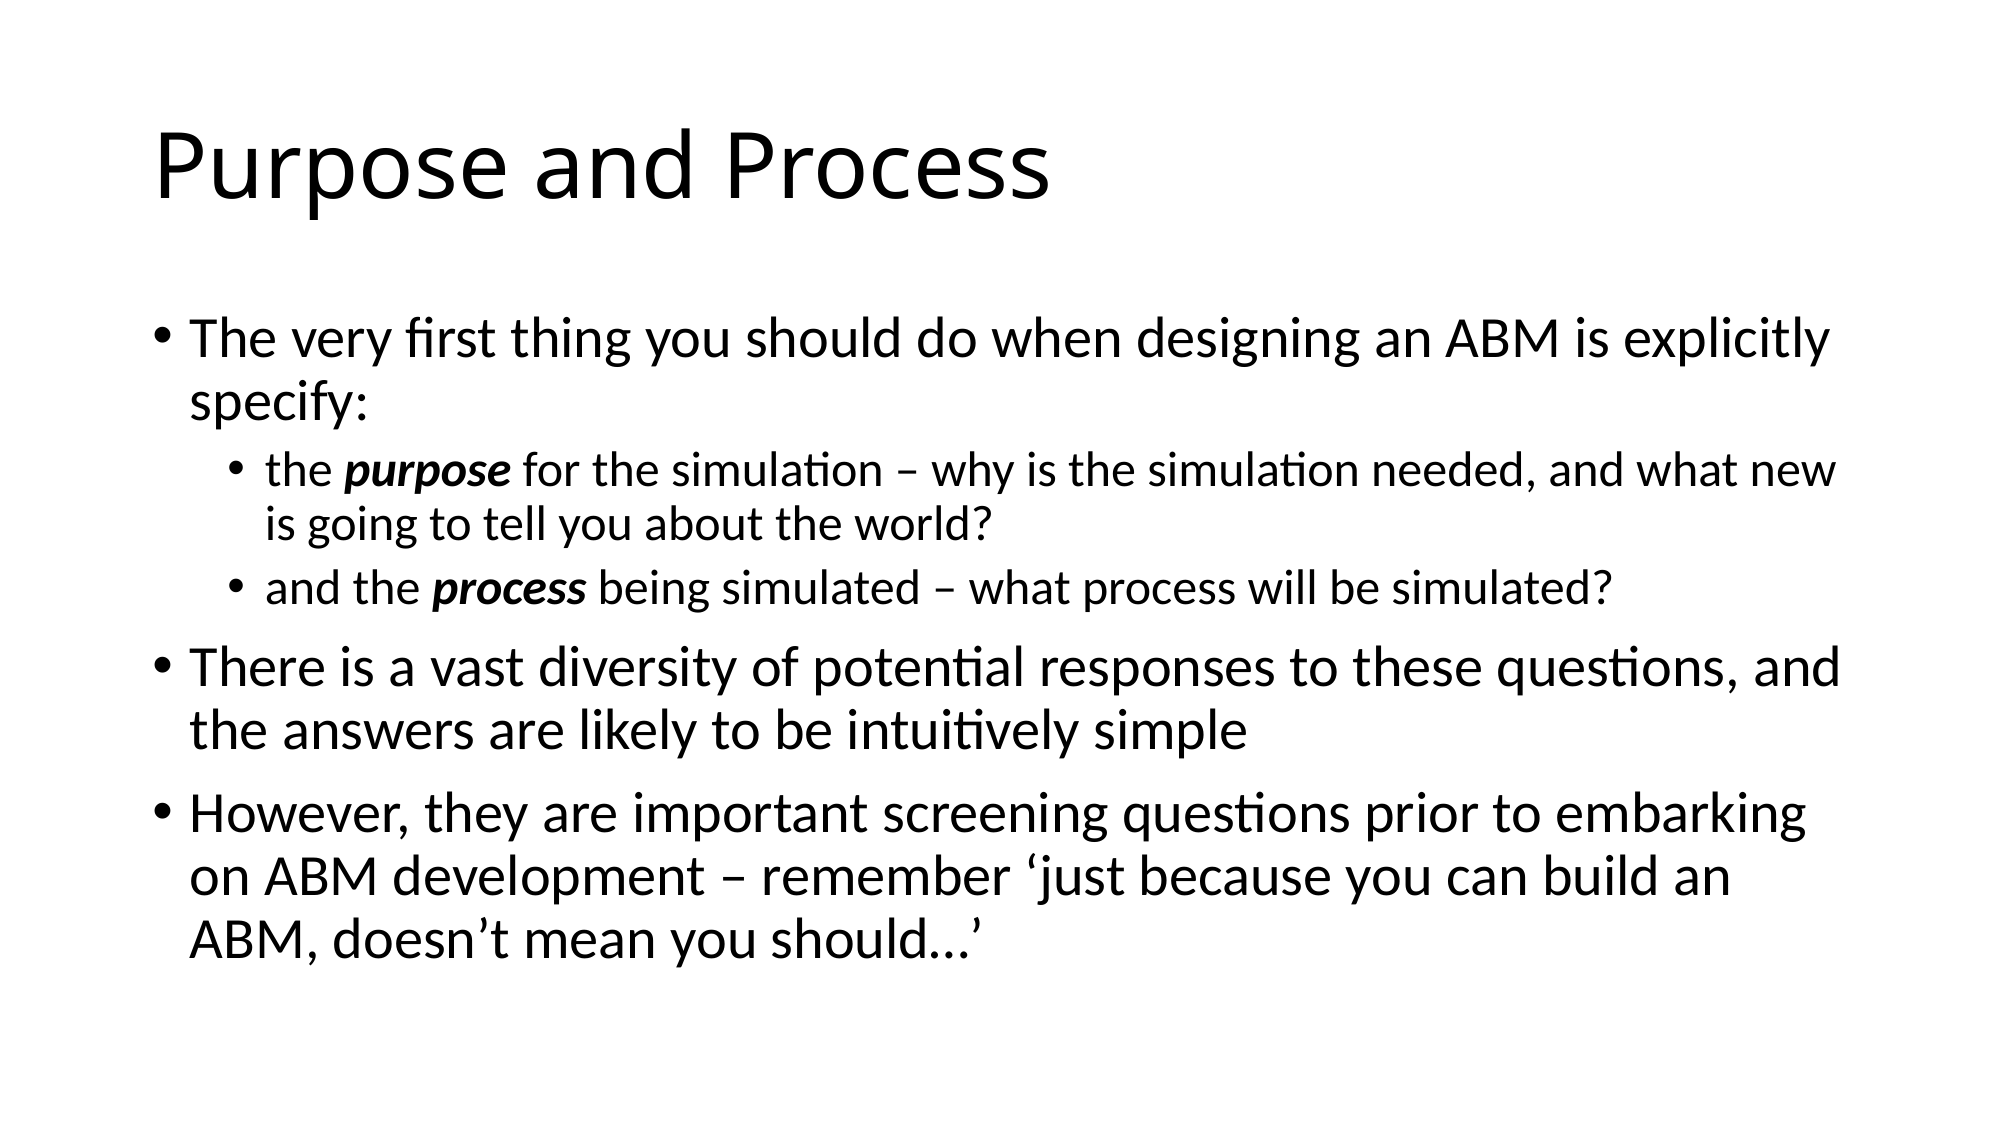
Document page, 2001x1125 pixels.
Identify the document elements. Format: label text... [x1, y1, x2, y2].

title Purpose and Process [137, 59, 1863, 278]
list The very first thing you should do when designing an ABM is explicitly specify: the purpose for the simulation – why is the simulation needed, and what new is going to tell you about the world? and the process being simulated – what process will be simulated? There is a vast diversity of potential responses to these questions, and the answers are likely to be intuitively simple However, they are important screening questions prior to embarking on ABM development – remember ‘just because you can build an ABM, doesn’t mean you should…’ [137, 299, 1863, 1027]
